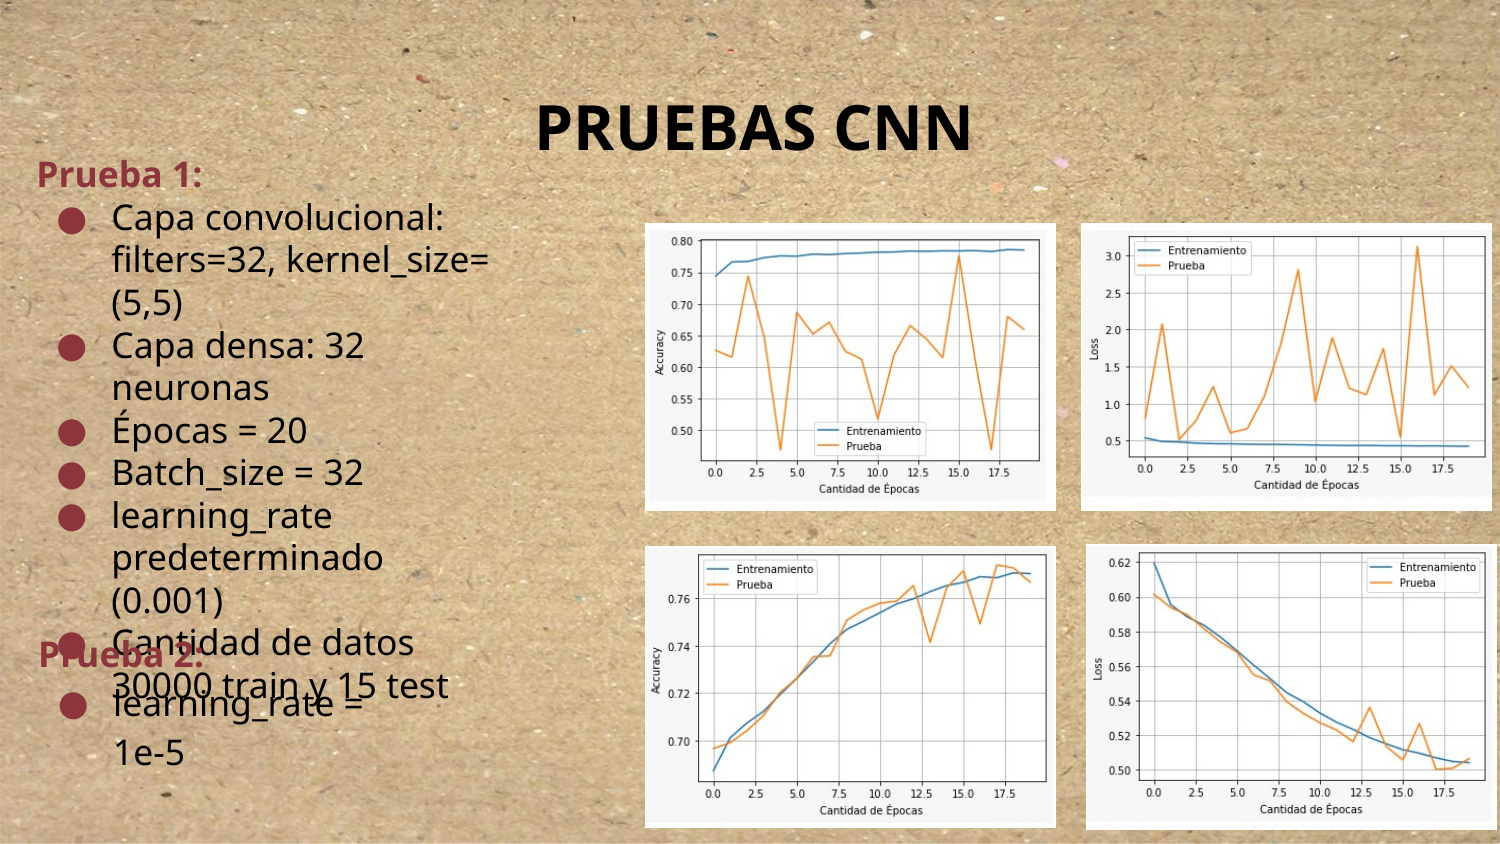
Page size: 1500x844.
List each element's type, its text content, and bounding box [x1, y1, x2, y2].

text_box Prueba 1: Capa convolucional: filters=32, kernel_size= (5,5) Capa densa: 32 neuronas Épocas = 20 Batch_size = 32 learning_rate predeterminado (0.001) Cantidad de datos 30000 train y 15 test [21, 137, 506, 721]
text_box Prueba 2: learning_rate = 1e-5 [23, 616, 433, 788]
picture [0, 0, 1500, 844]
title PRUEBAS CNN [116, 72, 1393, 167]
